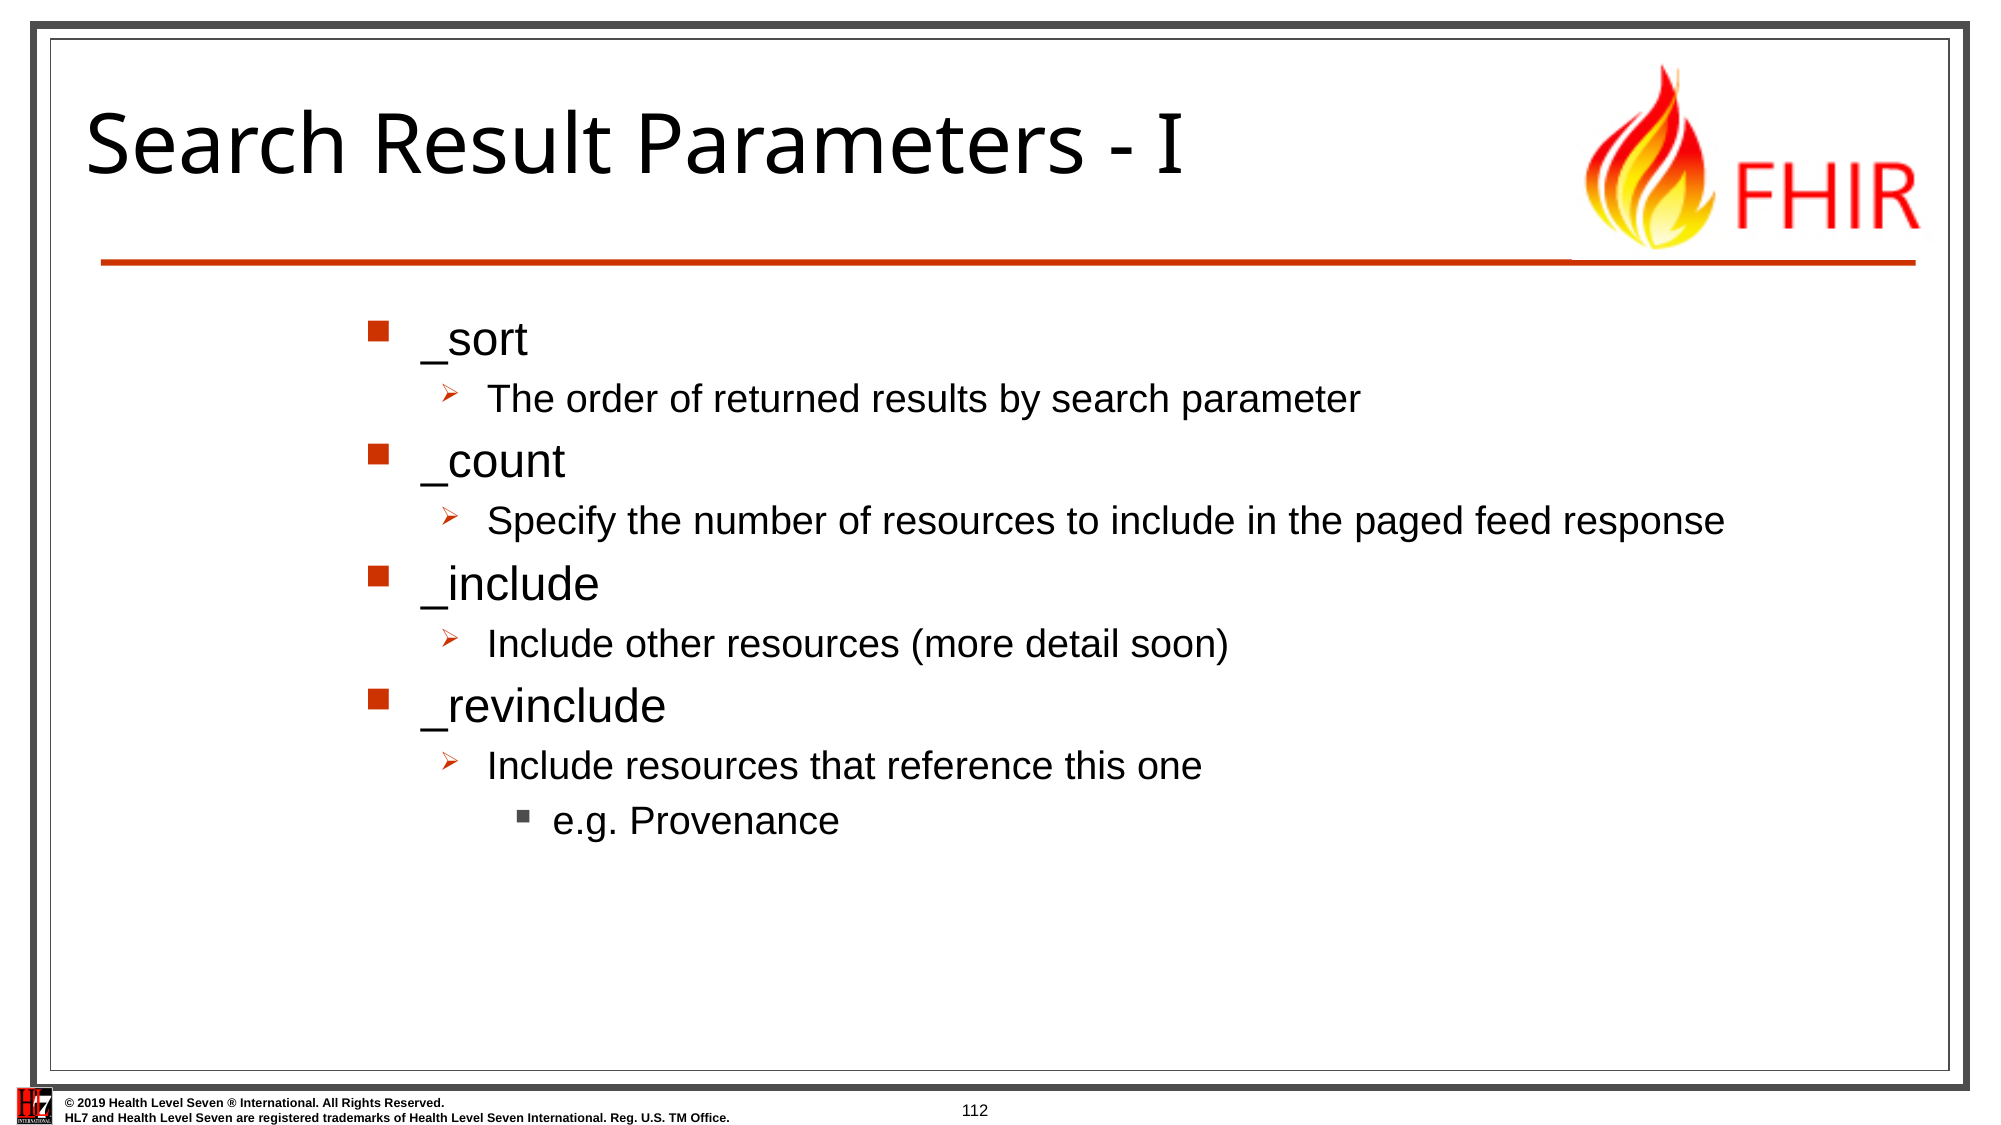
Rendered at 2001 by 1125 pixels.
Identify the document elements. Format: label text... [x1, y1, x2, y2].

title Search Result Parameters - I [70, 54, 1504, 244]
picture [1571, 53, 1934, 260]
list _sort The order of returned results by search parameter _count Specify the number of resources to include in the paged feed response _include Include other resources (more detail soon) _revinclude Include resources that reference this one e.g. Provenance [350, 299, 1917, 1035]
picture [16, 1087, 53, 1125]
